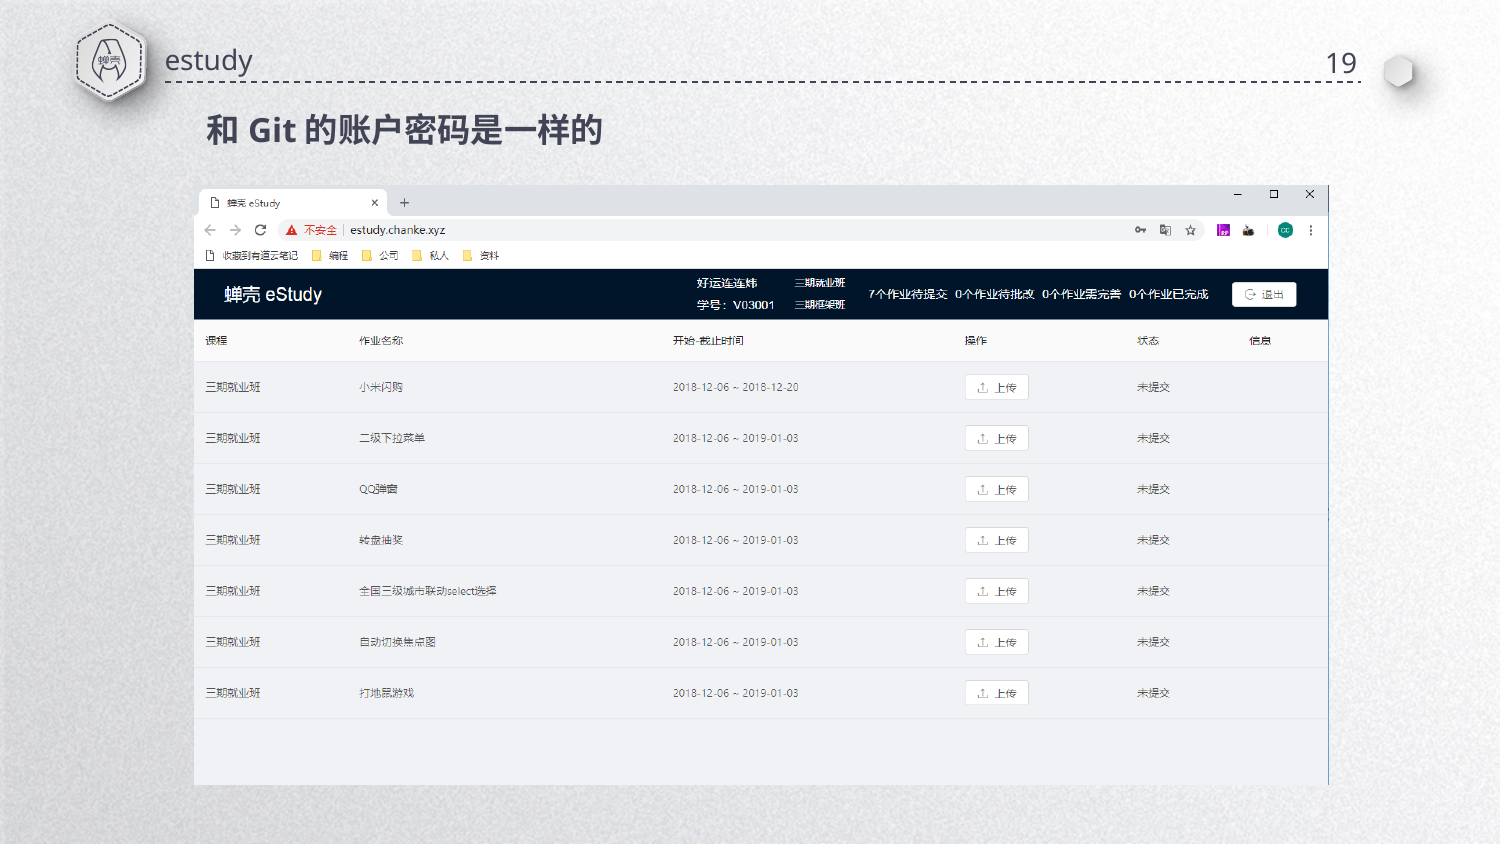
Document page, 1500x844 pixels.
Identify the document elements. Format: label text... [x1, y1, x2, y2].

text_box 和Git的账户密码是一样的 [195, 103, 880, 155]
picture [0, 0, 1500, 844]
text_box 19 [1316, 41, 1370, 84]
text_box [1382, 56, 1415, 86]
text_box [67, 23, 151, 98]
text_box estudy [156, 37, 644, 81]
